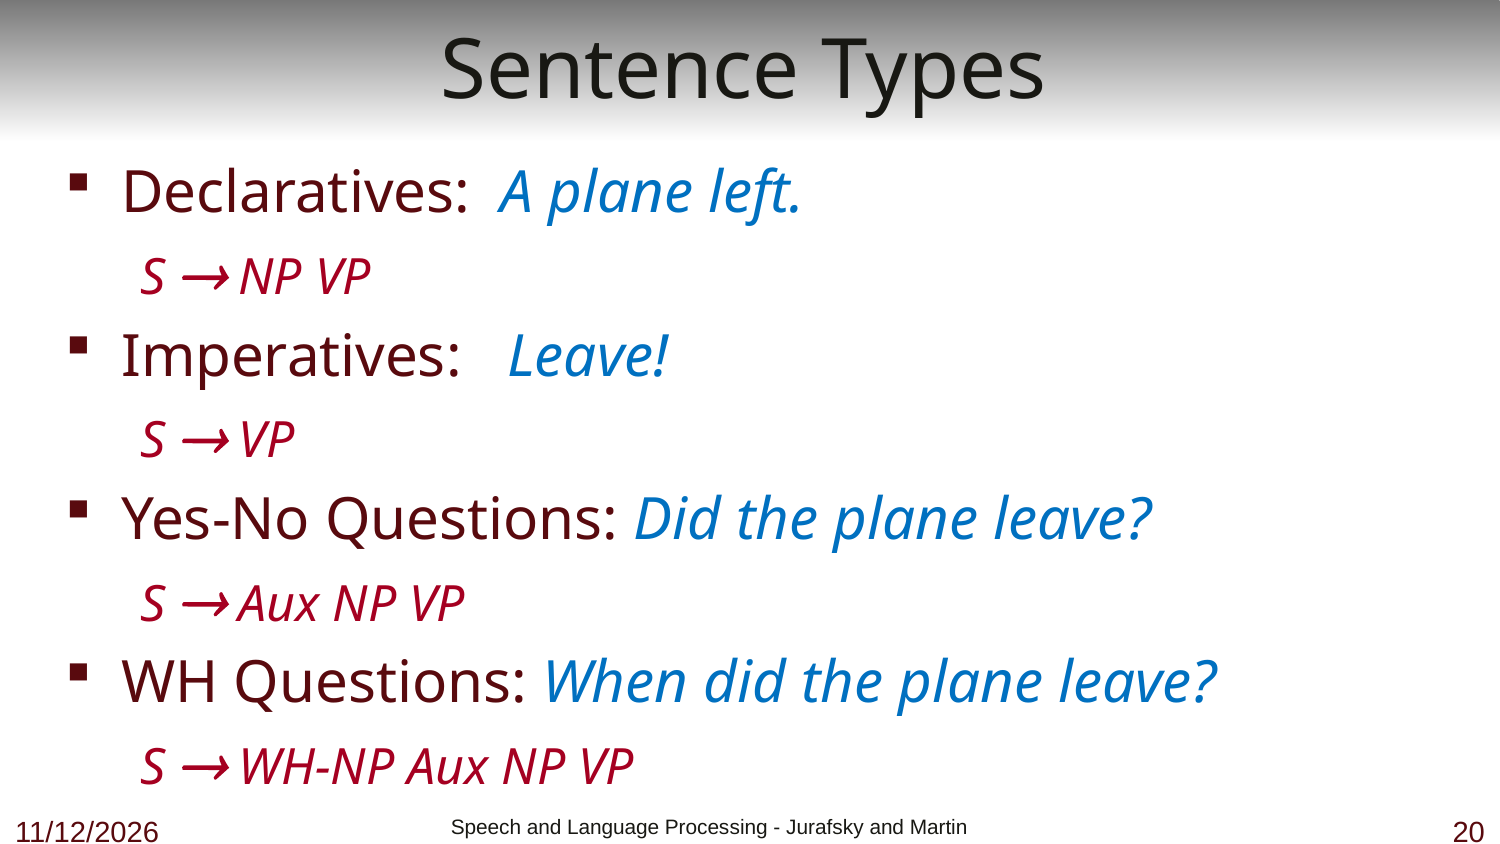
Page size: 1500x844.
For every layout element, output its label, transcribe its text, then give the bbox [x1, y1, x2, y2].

footer Speech and Language Processing - Jurafsky and Martin [199, 806, 1424, 844]
title Sentence Types [12, 0, 1475, 132]
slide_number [0, 806, 199, 844]
slide_number 20 [1424, 806, 1500, 844]
list Declaratives: A plane left. S  NP VP Imperatives: Leave! S  VP Yes-No Questions: Did the plane leave? S  Aux NP VP WH Questions: When did the plane leave? S  WH-NP Aux NP VP [50, 146, 1438, 729]
